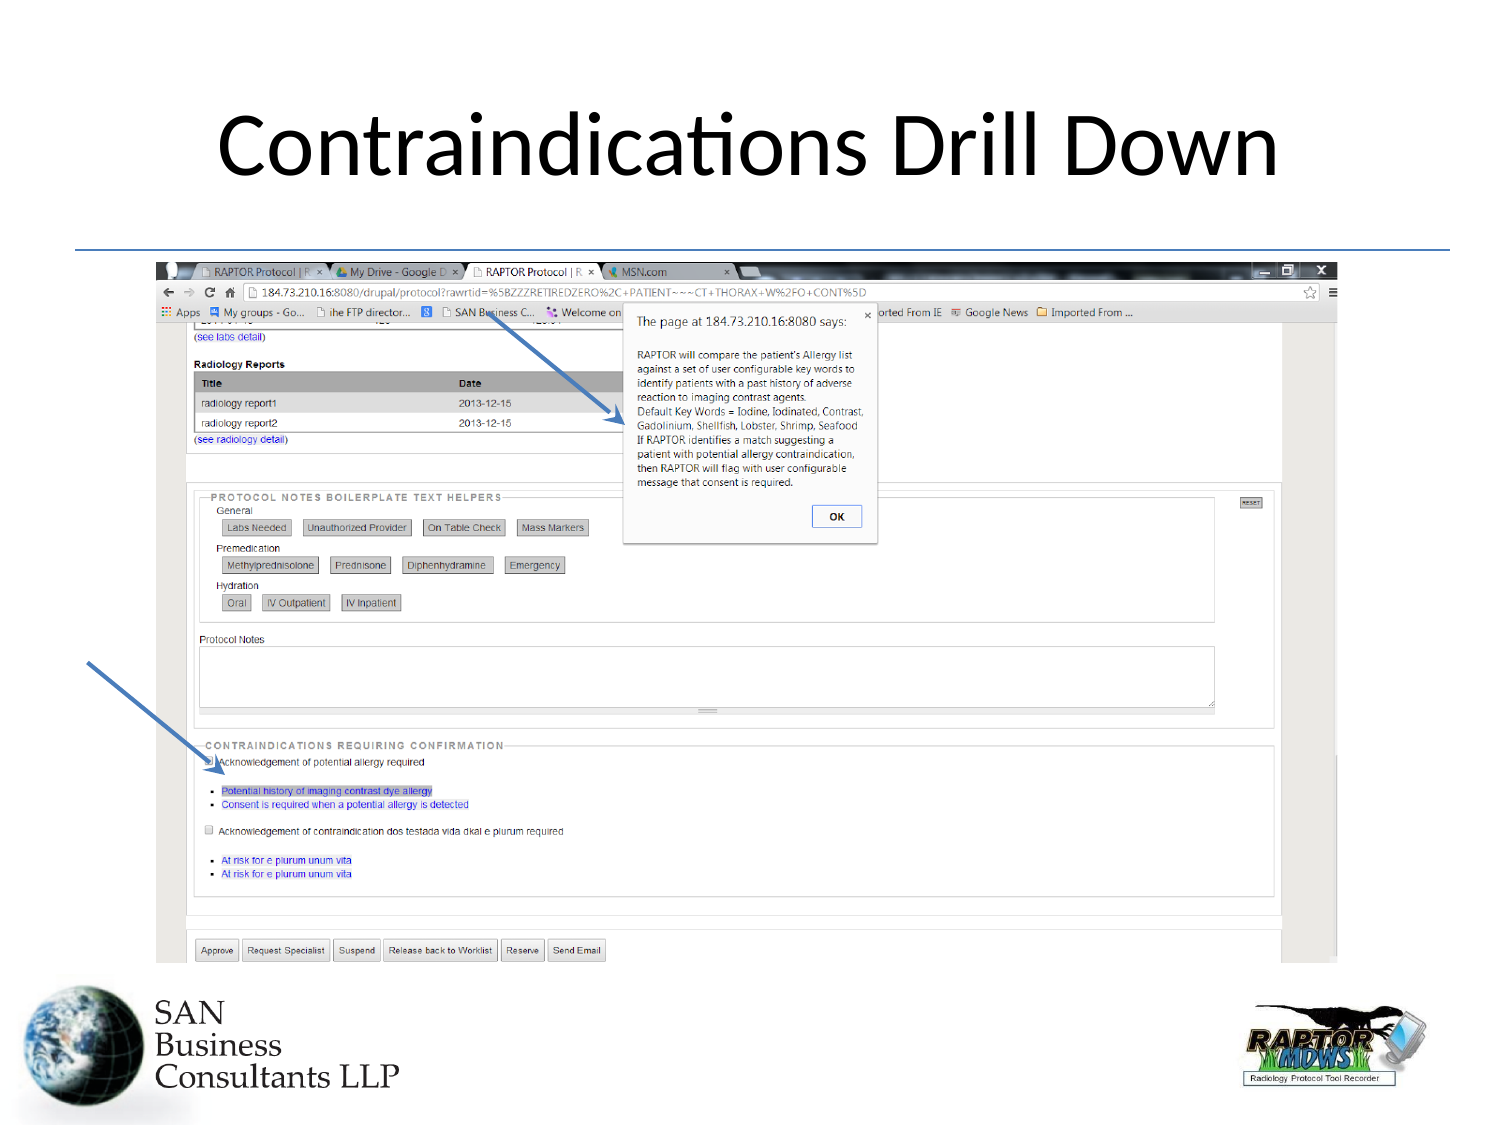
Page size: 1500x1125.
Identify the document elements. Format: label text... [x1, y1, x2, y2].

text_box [487, 312, 626, 426]
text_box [87, 662, 226, 776]
picture [0, 974, 425, 1125]
title Contraindications Drill Down [75, 45, 1425, 233]
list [155, 262, 1338, 963]
picture [1162, 967, 1500, 1125]
